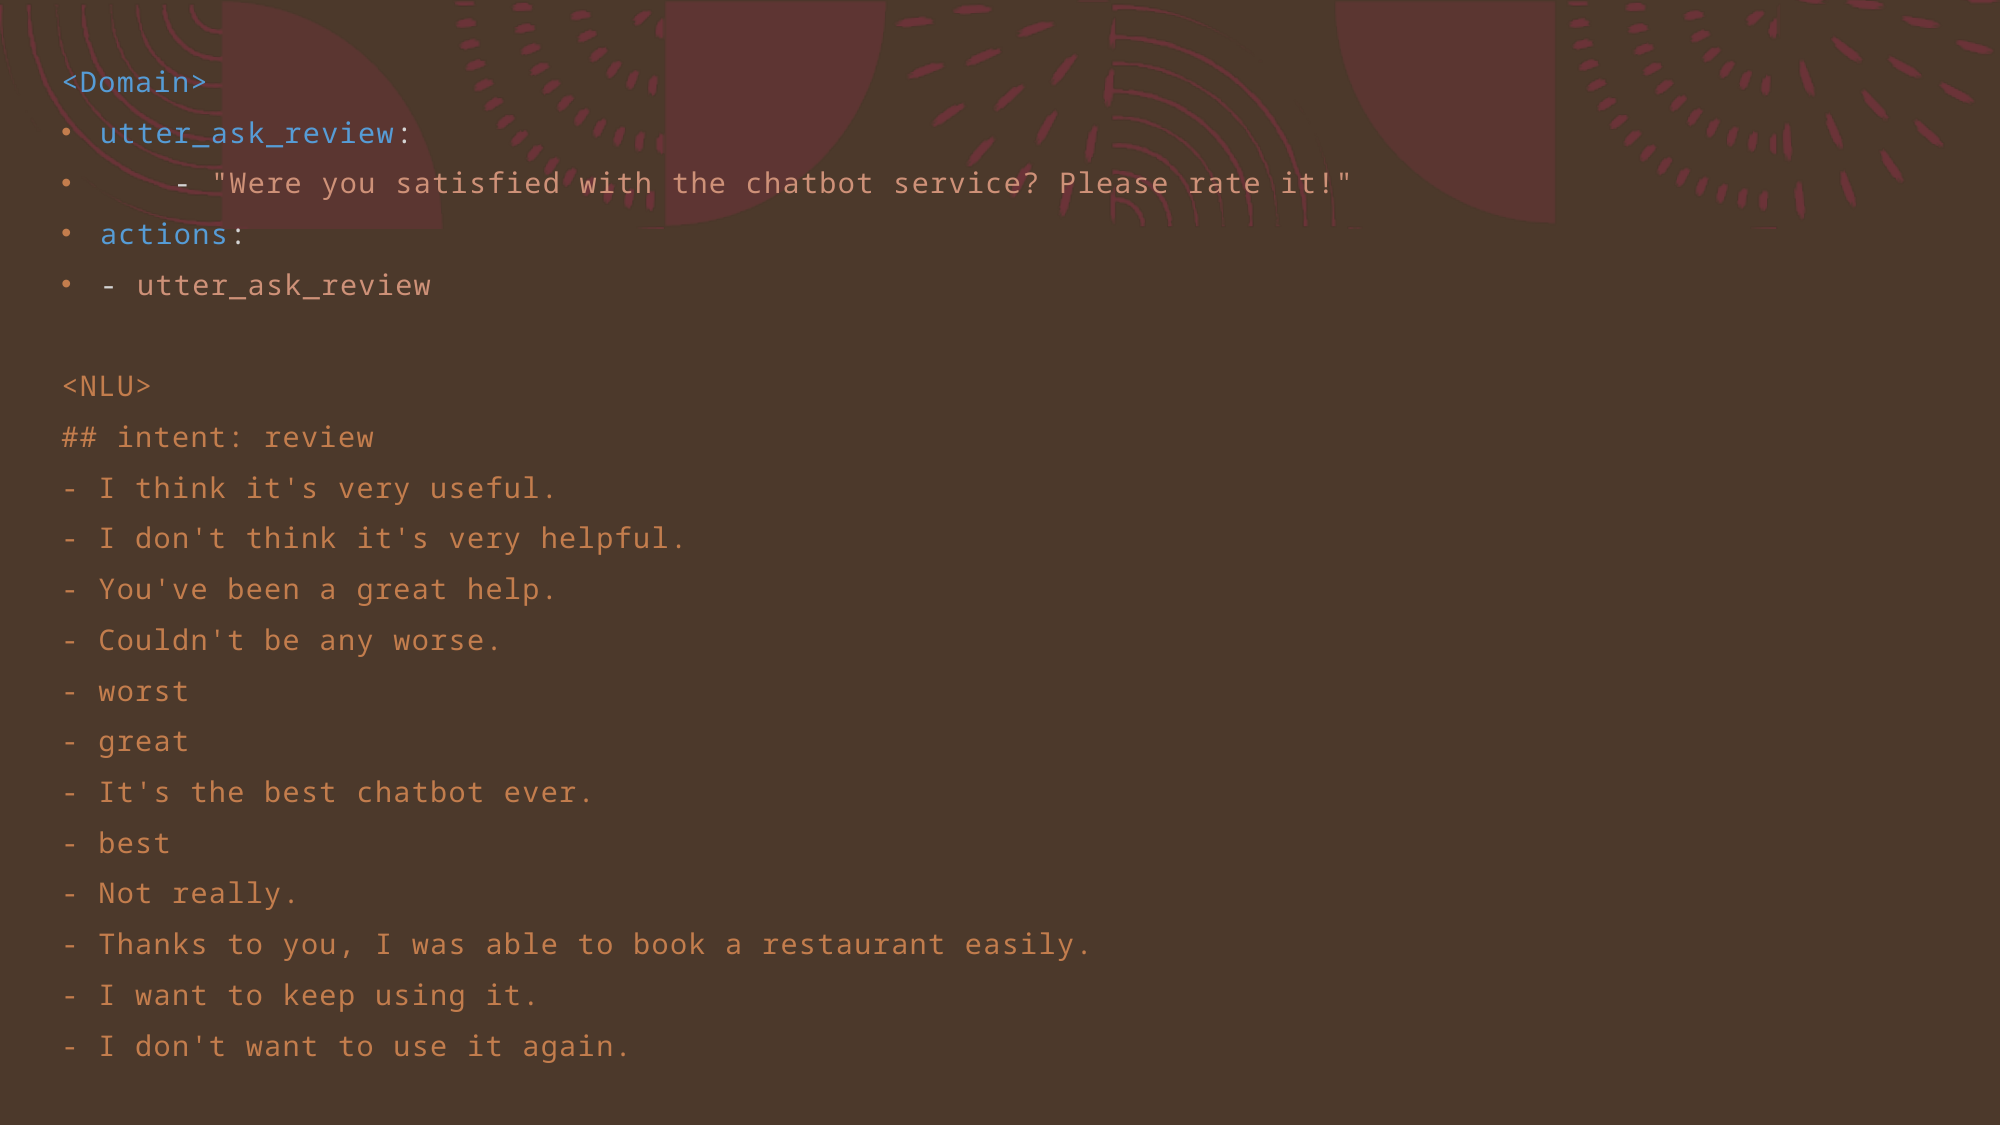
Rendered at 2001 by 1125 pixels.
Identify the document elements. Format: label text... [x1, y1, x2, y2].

list <Domain> utter_ask_review: - "Were you satisfied with the chatbot service? Please rate it!" actions: - utter_ask_review <NLU> ## intent: review - I think it's very useful. - I don't think it's very helpful. - You've been a great help. - Couldn't be any worse. - worst - great - It's the best chatbot ever. - best - Not really. - Thanks to you, I was able to book a restaurant easily. - I want to keep using it. - I don't want to use it again. [43, 41, 1957, 1084]
